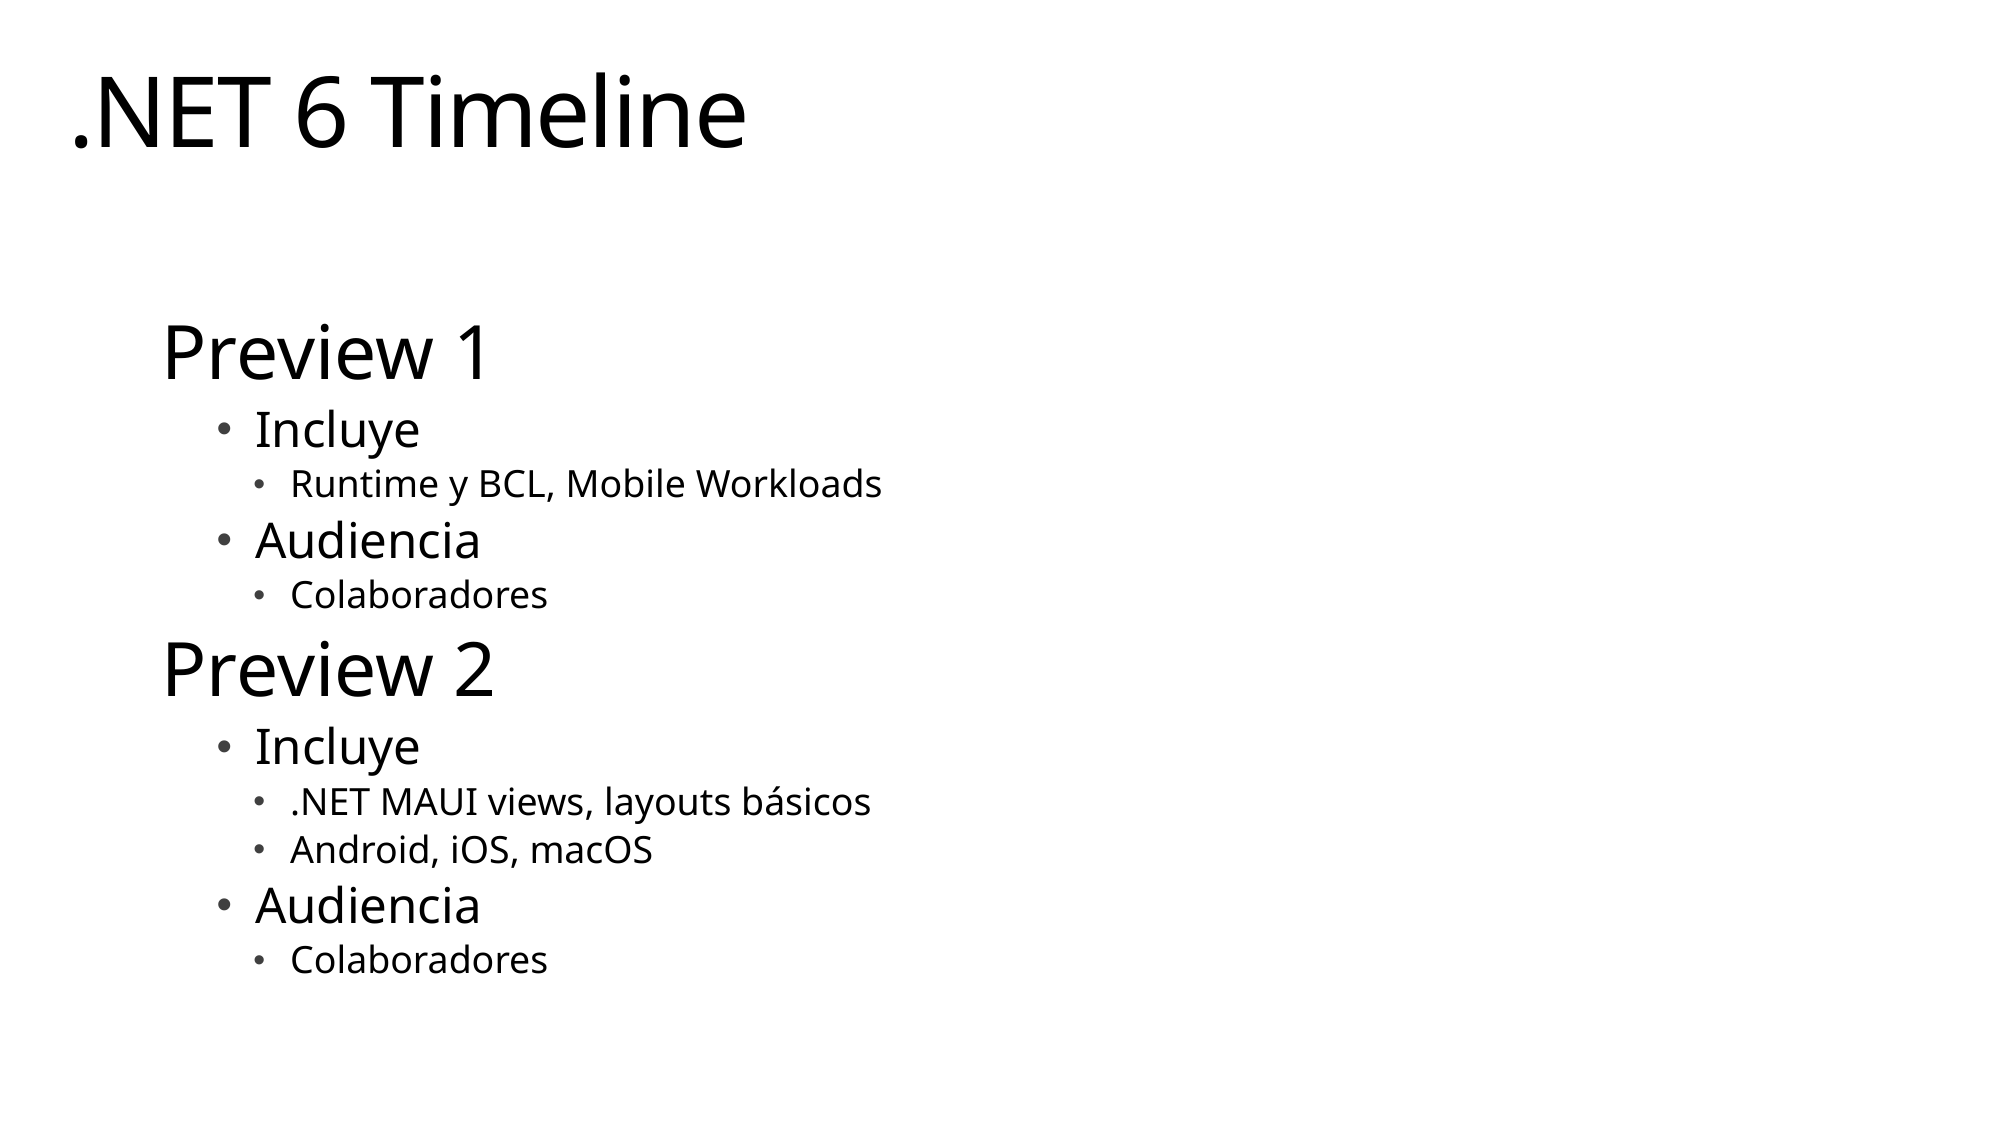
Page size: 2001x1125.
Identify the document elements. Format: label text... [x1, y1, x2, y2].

title .NET 6 Timeline [44, 47, 1957, 196]
list Preview 1 Incluye Runtime y BCL, Mobile Workloads Audiencia Colaboradores Preview 2 Incluye .NET MAUI views, layouts básicos Android, iOS, macOS Audiencia Colaboradores [137, 299, 1863, 1014]
